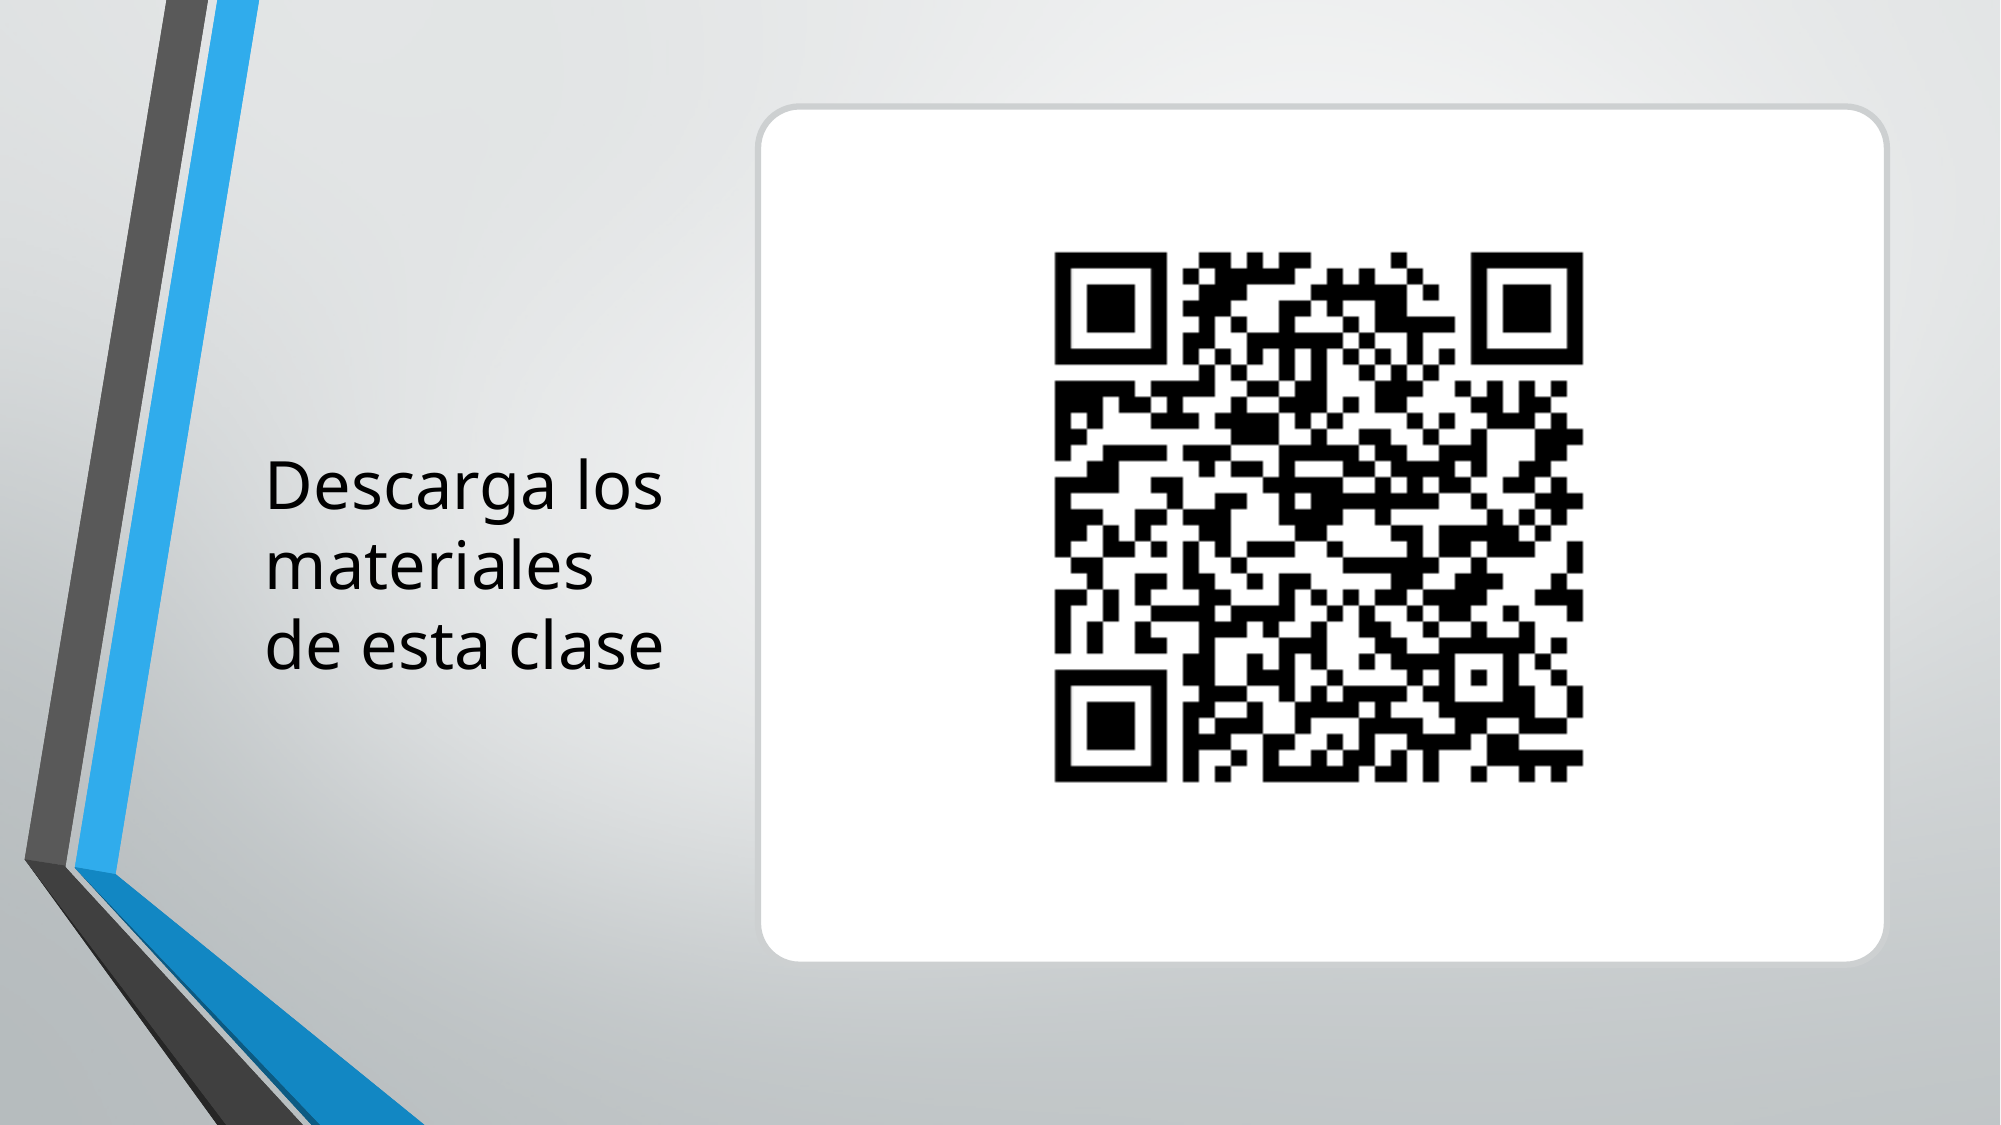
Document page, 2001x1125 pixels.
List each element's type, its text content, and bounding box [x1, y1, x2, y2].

title Descarga los materiales de esta clase [425, 418, 698, 707]
picture [1019, 214, 1643, 825]
text_box [756, 105, 1889, 967]
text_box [24, 0, 425, 1125]
